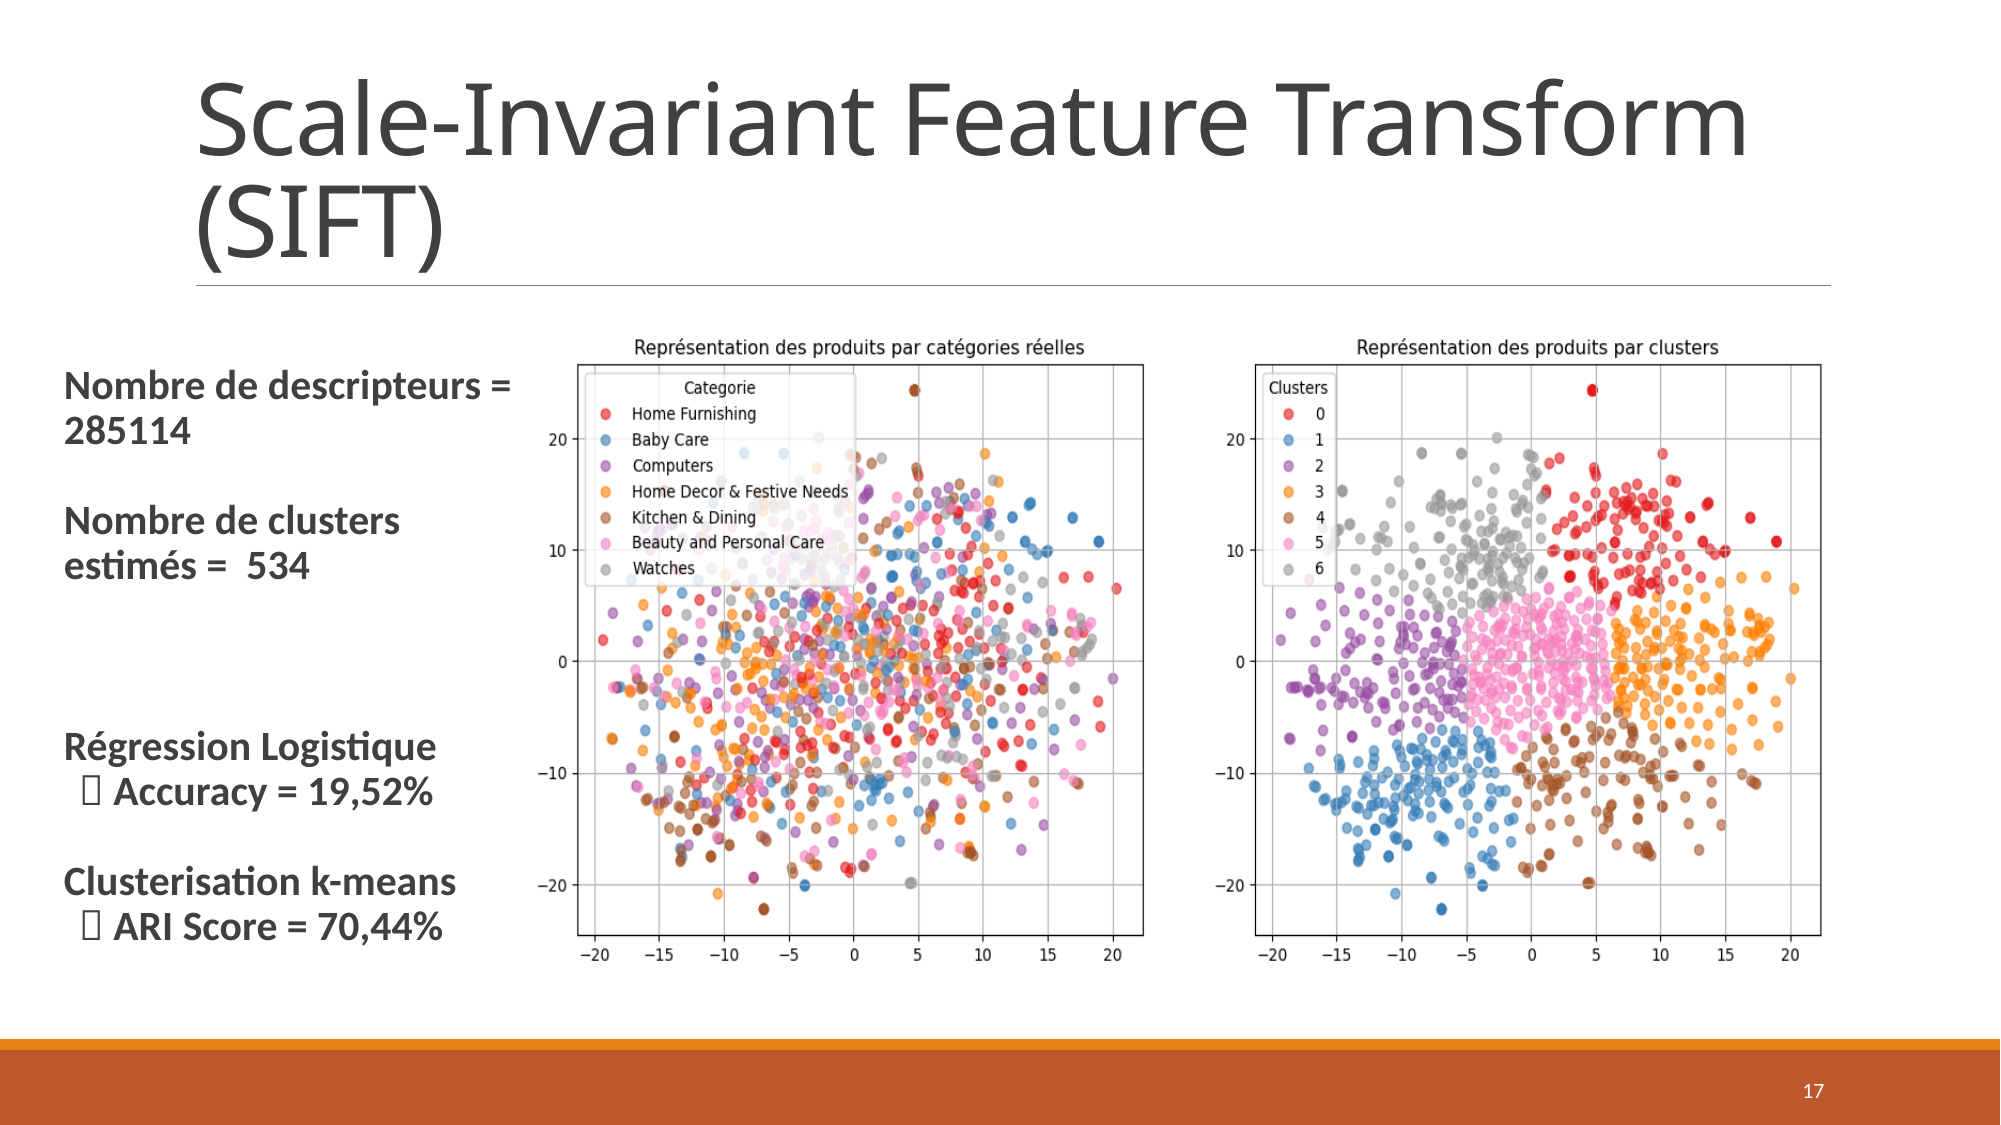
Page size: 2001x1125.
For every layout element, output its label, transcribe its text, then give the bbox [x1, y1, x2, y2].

title Scale-Invariant Feature Transform (SIFT) [180, 47, 1830, 285]
text_box Nombre de descripteurs = 285114 Nombre de clusters estimés = 534 Régression Logistique  Accuracy = 19,52% Clusterisation k-means  ARI Score = 70,44% [63, 356, 520, 1019]
slide_number 17 [1624, 1059, 1840, 1120]
picture [524, 326, 1831, 977]
